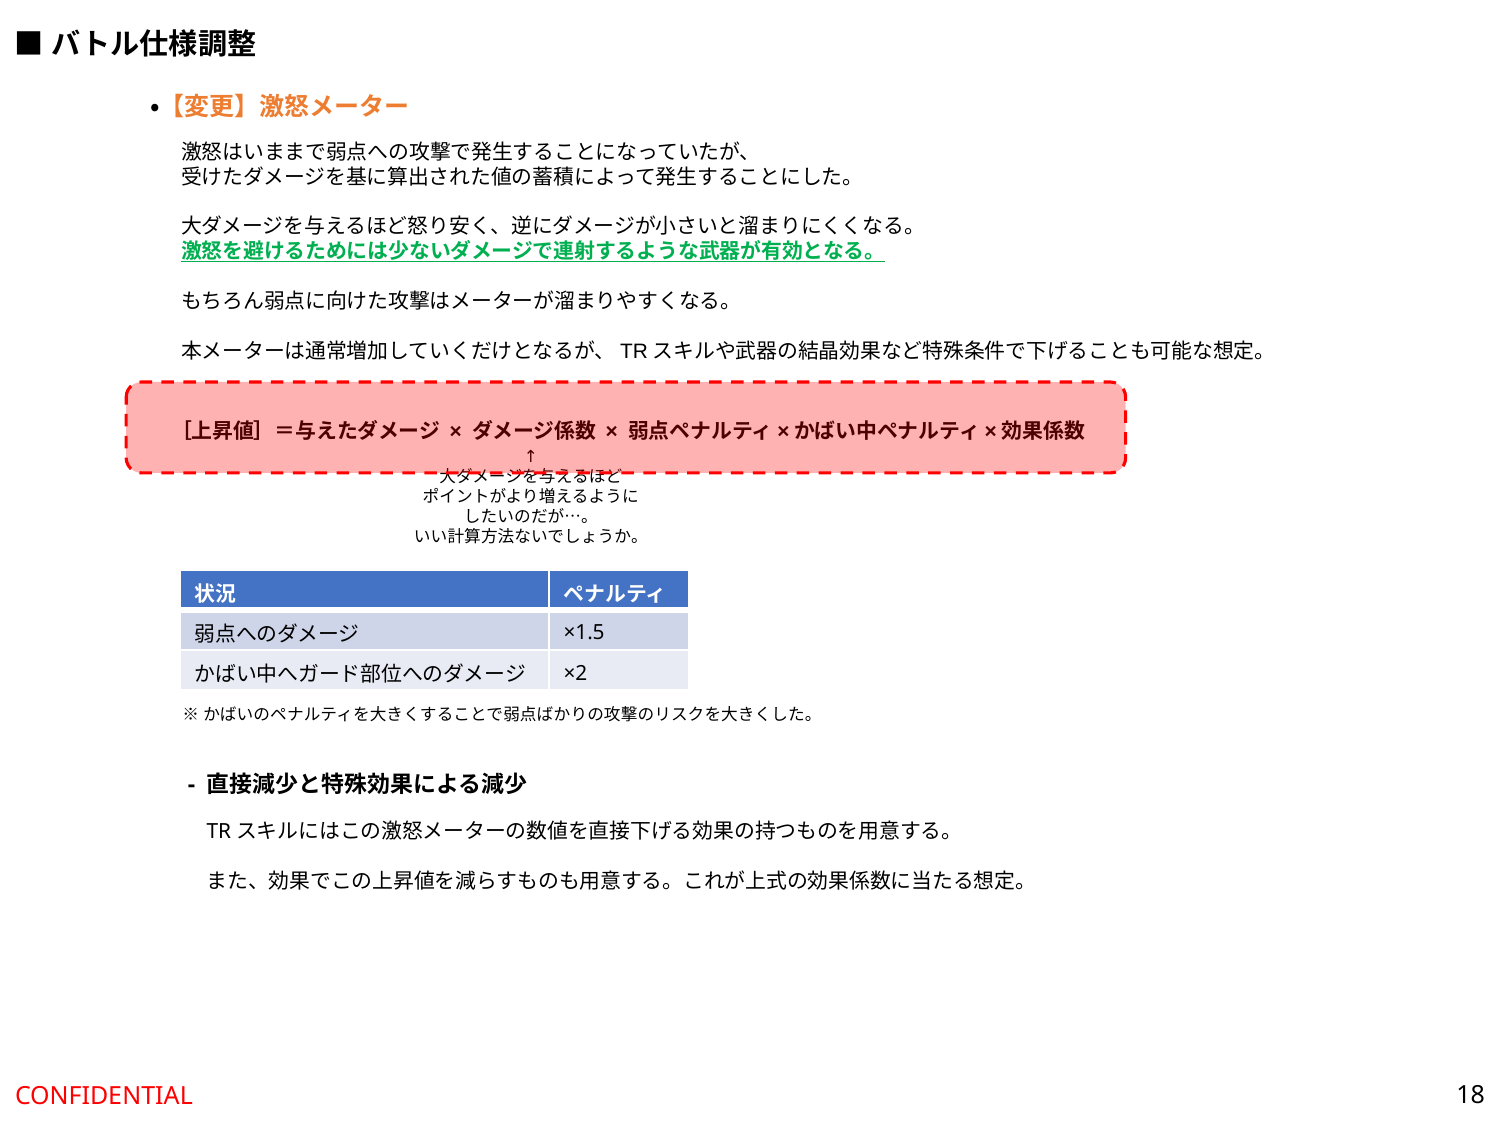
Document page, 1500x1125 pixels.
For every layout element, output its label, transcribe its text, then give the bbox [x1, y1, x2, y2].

text_box ・【変更】激怒メーター [135, 82, 425, 128]
table_cell かばい中へガード部位へのダメージ [181, 651, 548, 689]
table_header ペナルティ [550, 571, 688, 607]
text_box - 直接減少と特殊効果による減少 [173, 762, 544, 805]
table_cell ×2 [550, 651, 688, 689]
text_box ※かばいのペナルティを大きくすることで弱点ばかりの攻撃のリスクを大きくした。 [162, 696, 825, 732]
text_box 激怒はいままで弱点への攻撃で発生することになっていたが、 受けたダメージを基に算出された値の蓄積によって発生することにした。 大ダメージを与えるほど怒り安く、逆にダメージが小さいと溜まりにくくなる。 激怒を避けるためには少ないダメージで連射するような武器が有効となる。 もちろん弱点に向けた攻撃はメーターが溜まりやすくなる。 本メーターは通常増加していくだけとなるが、TRスキルや武器の結晶効果など特殊条件で下げることも可能な想定。 [166, 130, 1291, 371]
table_cell 弱点へのダメージ [181, 613, 548, 649]
table_cell ×1.5 [550, 613, 688, 649]
slide_number 18 [1162, 1065, 1500, 1125]
table_header 状況 [181, 571, 548, 607]
text_box ■バトル仕様調整 [0, 17, 272, 68]
text_box [125, 380, 1127, 474]
text_box TRスキルにはこの激怒メーターの数値を直接下げる効果の持つものを用意する。 また、効果でこの上昇値を減らすものも用意する。これが上式の効果係数に当たる想定。 [191, 810, 1052, 900]
text_box ↑ 大ダメージを与えるほど ポイントがより増えるように したいのだが…。 いい計算方法ないでしょうか。 [333, 473, 729, 554]
footer CONFIDENTIAL [0, 1065, 507, 1125]
